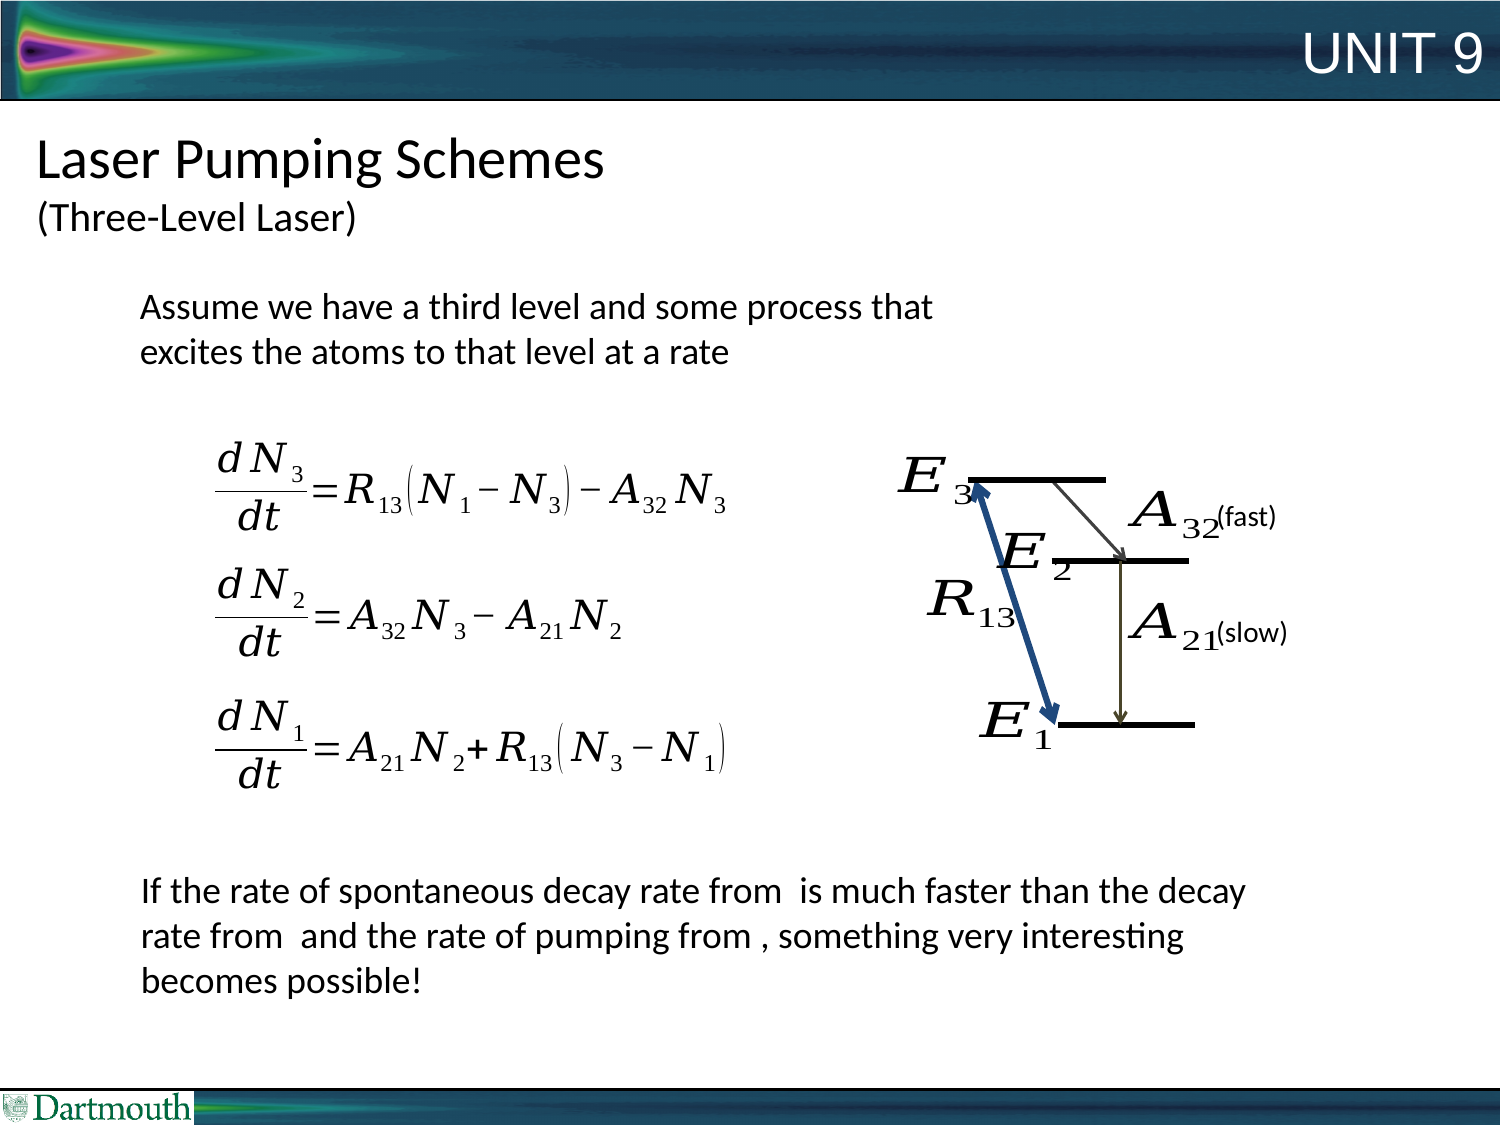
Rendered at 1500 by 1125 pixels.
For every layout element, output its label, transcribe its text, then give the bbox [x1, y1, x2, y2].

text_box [974, 489, 1055, 726]
text_box (slow) [1201, 606, 1304, 656]
picture [2, 1, 287, 99]
title Unit 9 [287, 0, 1500, 100]
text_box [1051, 479, 1127, 562]
text_box (fast) [1201, 489, 1292, 540]
text_box Laser Pumping Schemes (Three-Level Laser) [21, 112, 621, 248]
picture [0, 1091, 1500, 1125]
